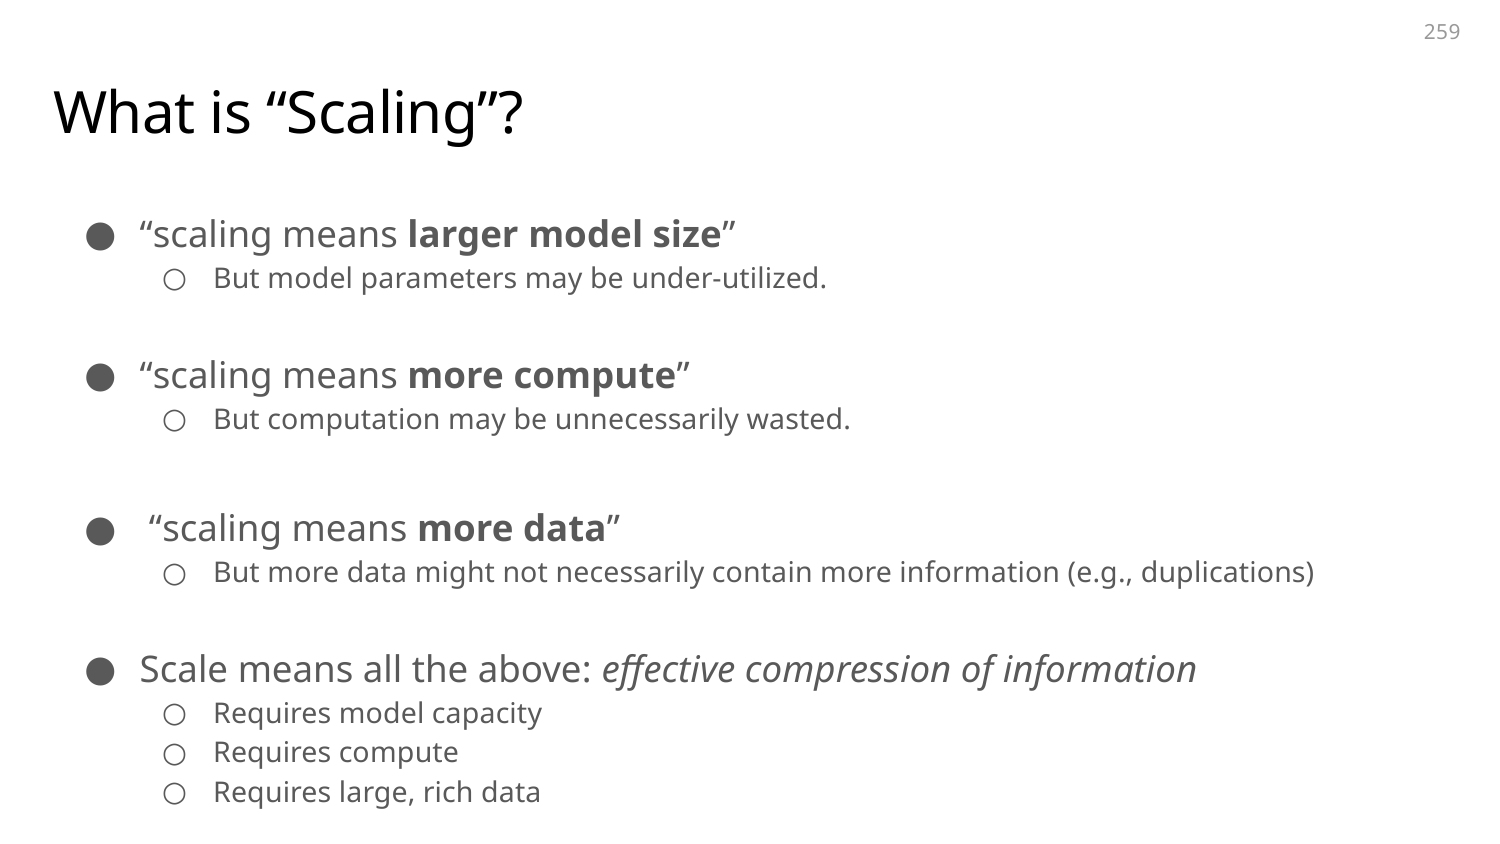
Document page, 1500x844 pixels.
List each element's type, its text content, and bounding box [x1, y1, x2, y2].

list “scaling means larger model size” But model parameters may be under-utilized. “scaling means more compute” But computation may be unnecessarily wasted. “scaling means more data” But more data might not necessarily contain more information (e.g., duplications) Scale means all the above: effective compression of information Requires model capacity Requires compute Requires large, rich data [51, 189, 1449, 827]
text_box 259 [1421, 16, 1463, 44]
title What is “Scaling”? [51, 72, 1449, 189]
